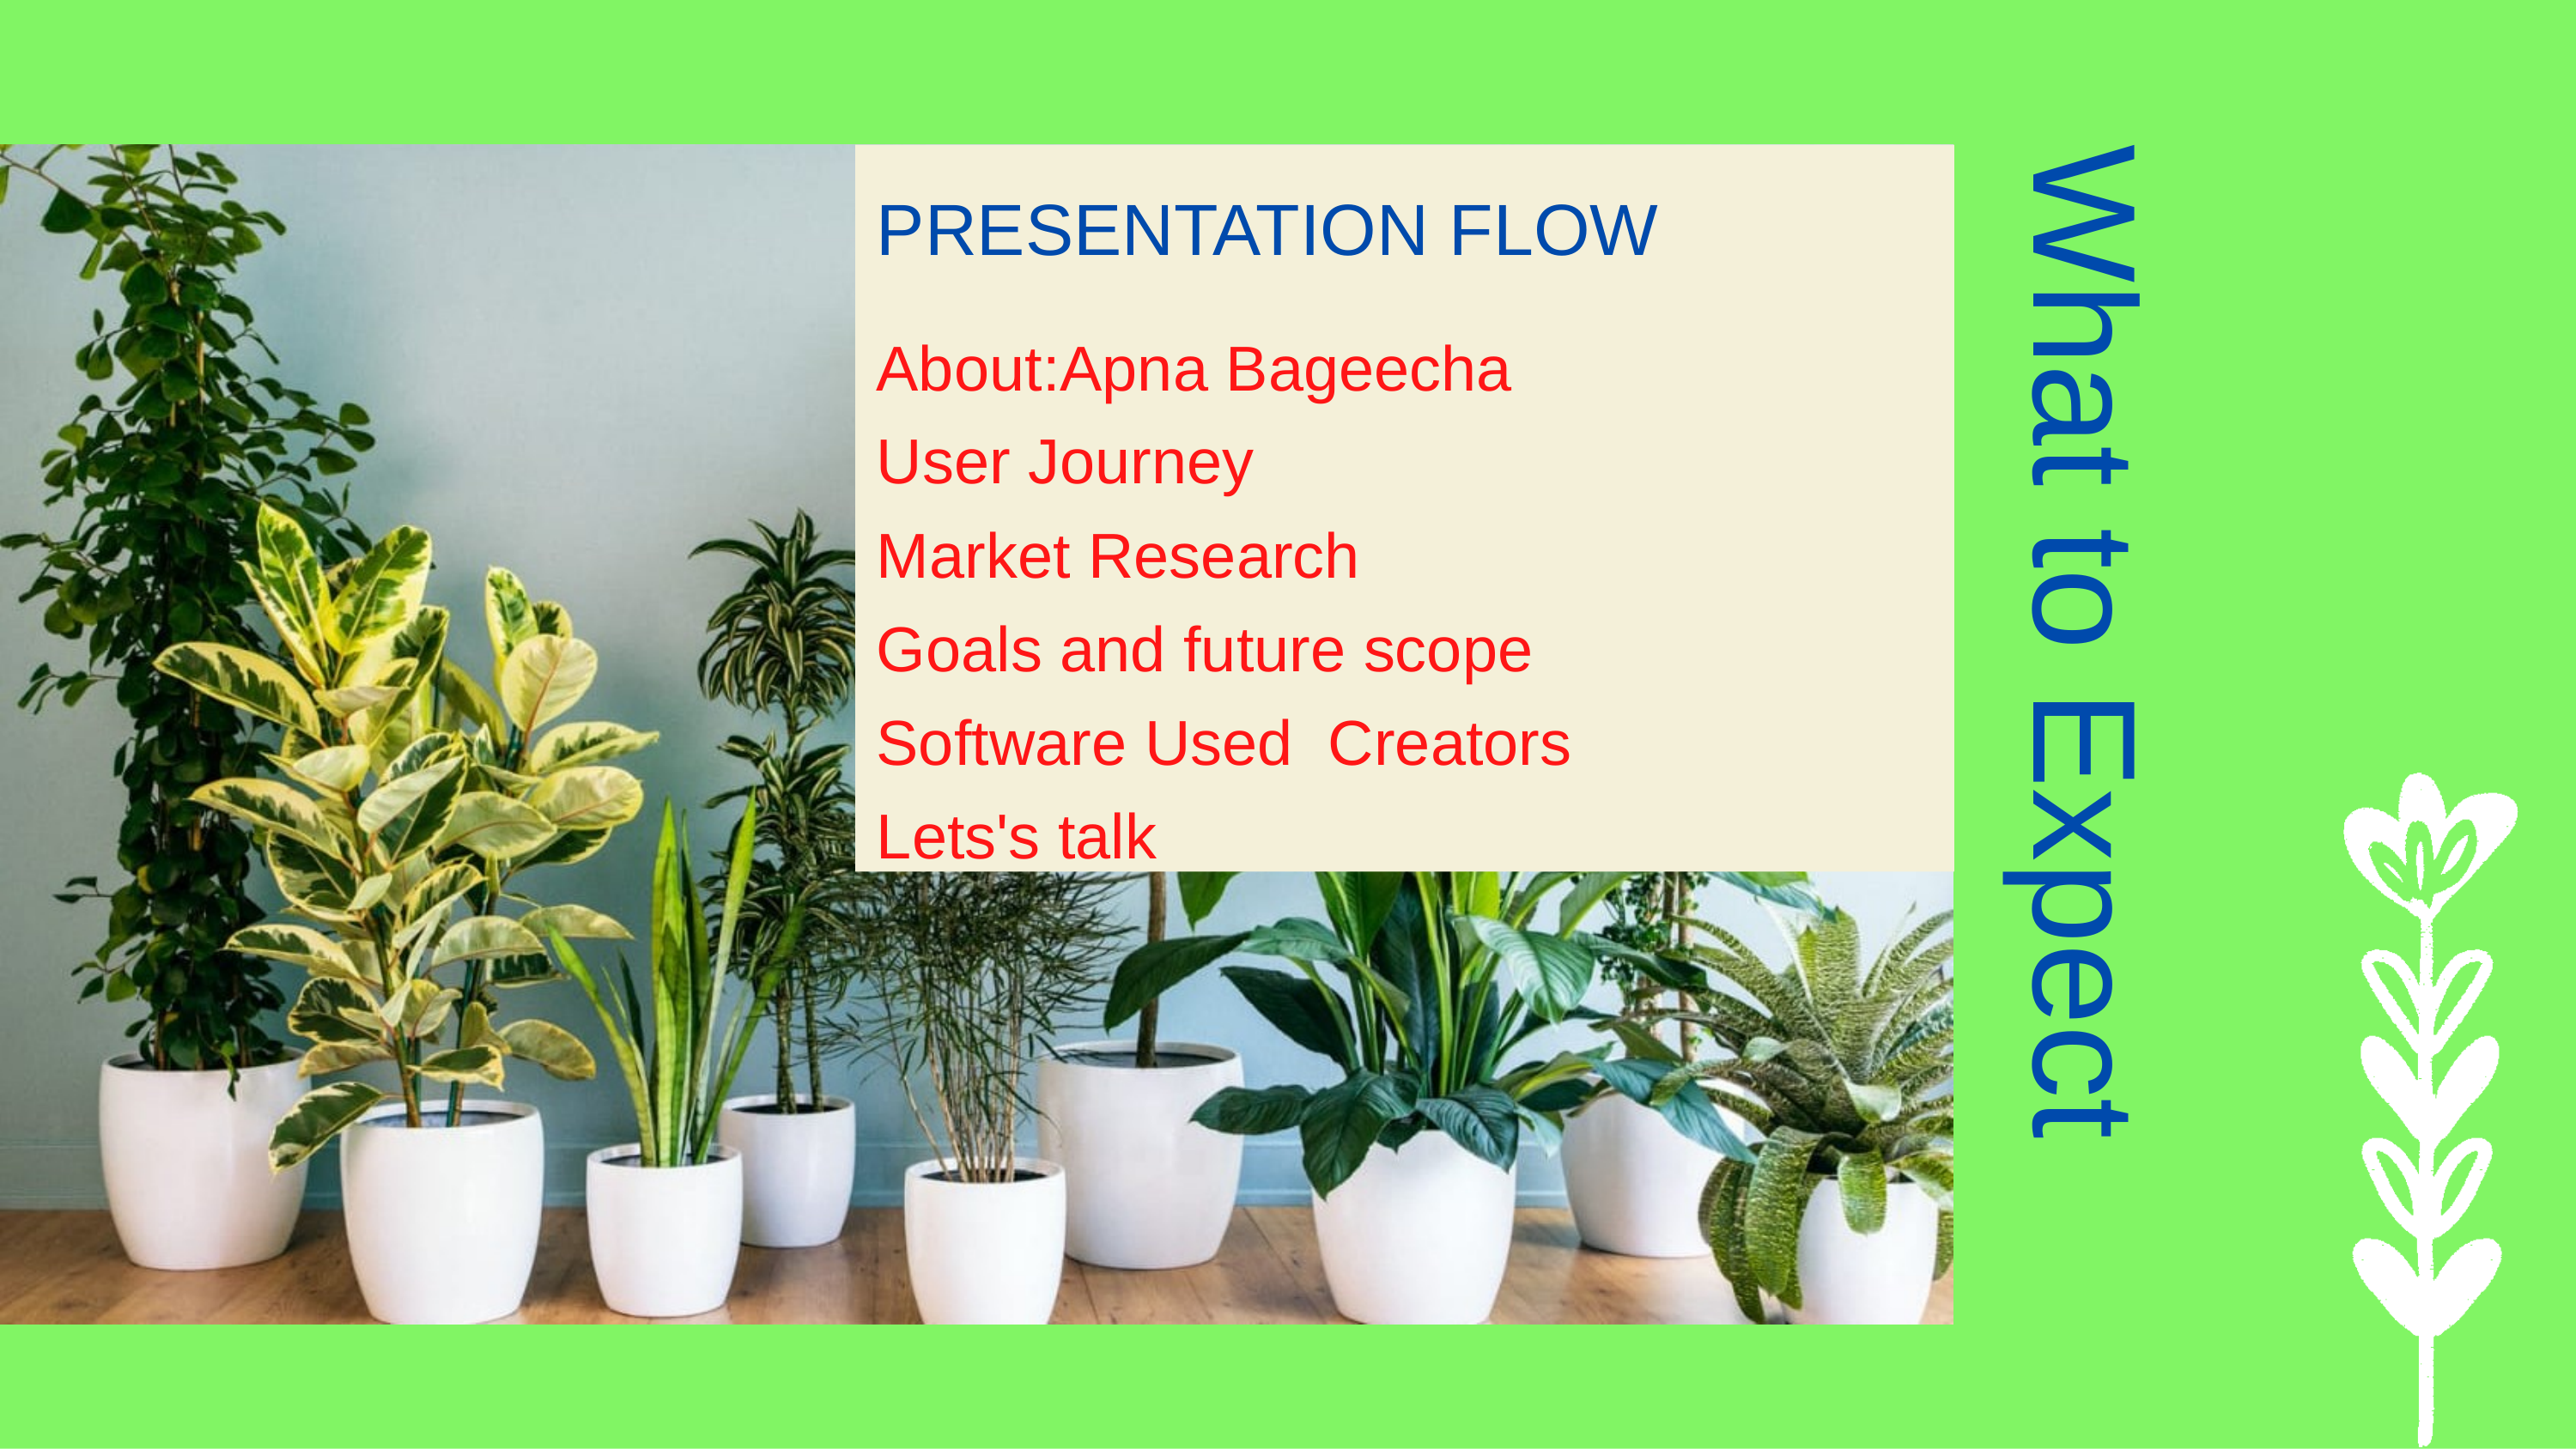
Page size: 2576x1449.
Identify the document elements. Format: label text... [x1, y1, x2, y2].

text_box What to Expect [2000, 142, 2170, 1179]
text_box [2343, 772, 2518, 1448]
text_box PRESENTATION FLOW About:Apna Bageecha User Journey Market Research Goals and future scope Software Used Creators Lets's talk [855, 144, 1954, 872]
text_box [0, 144, 1953, 1325]
text_box [0, 0, 2576, 1449]
